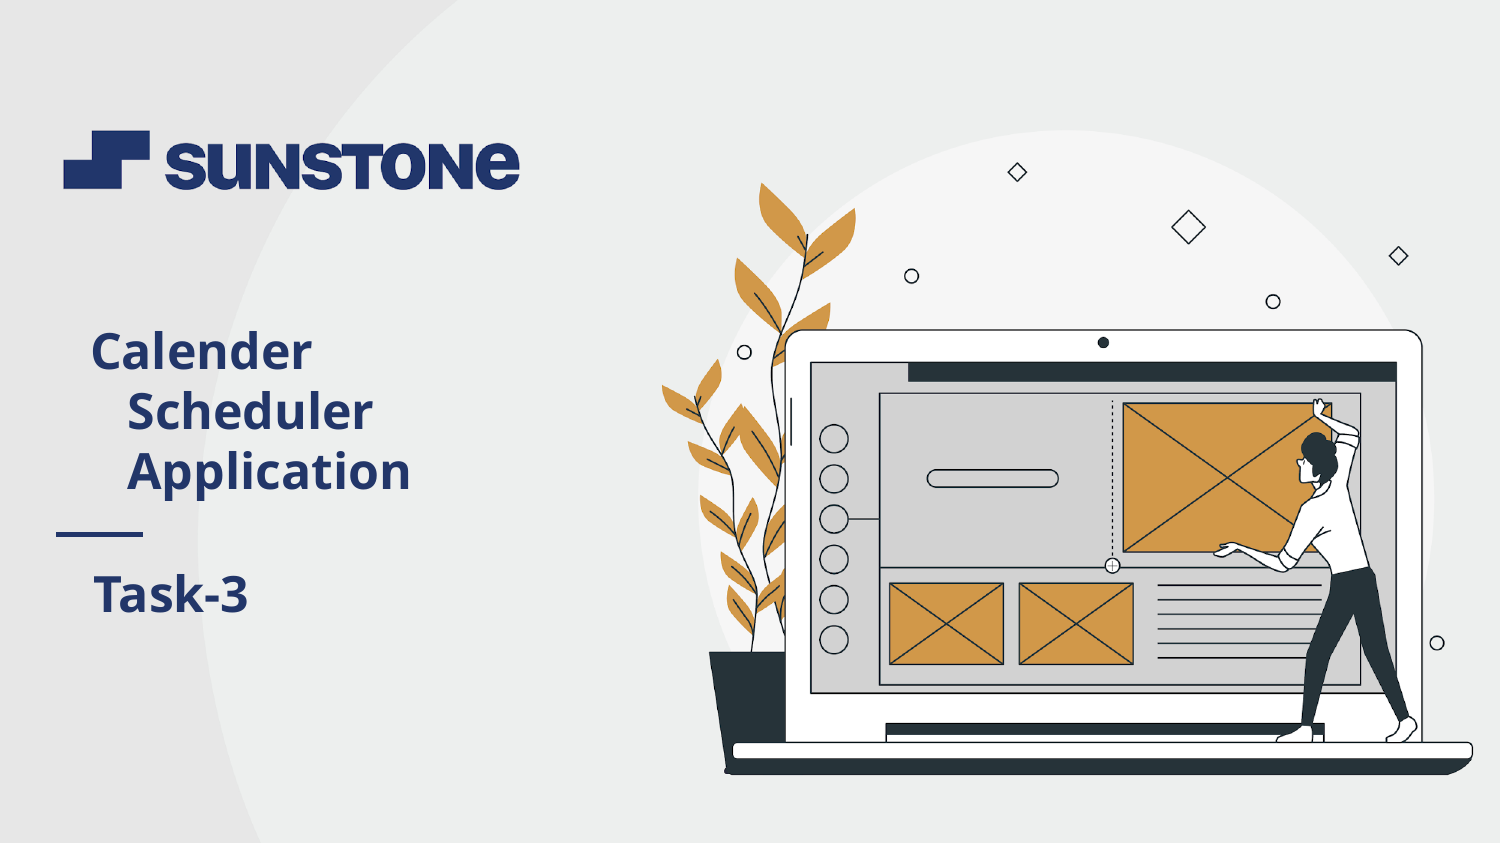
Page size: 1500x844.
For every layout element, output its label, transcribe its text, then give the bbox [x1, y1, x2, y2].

picture [0, 0, 1500, 843]
list Calender Scheduler Application [37, 311, 587, 516]
text_box Task-3 [79, 555, 265, 681]
